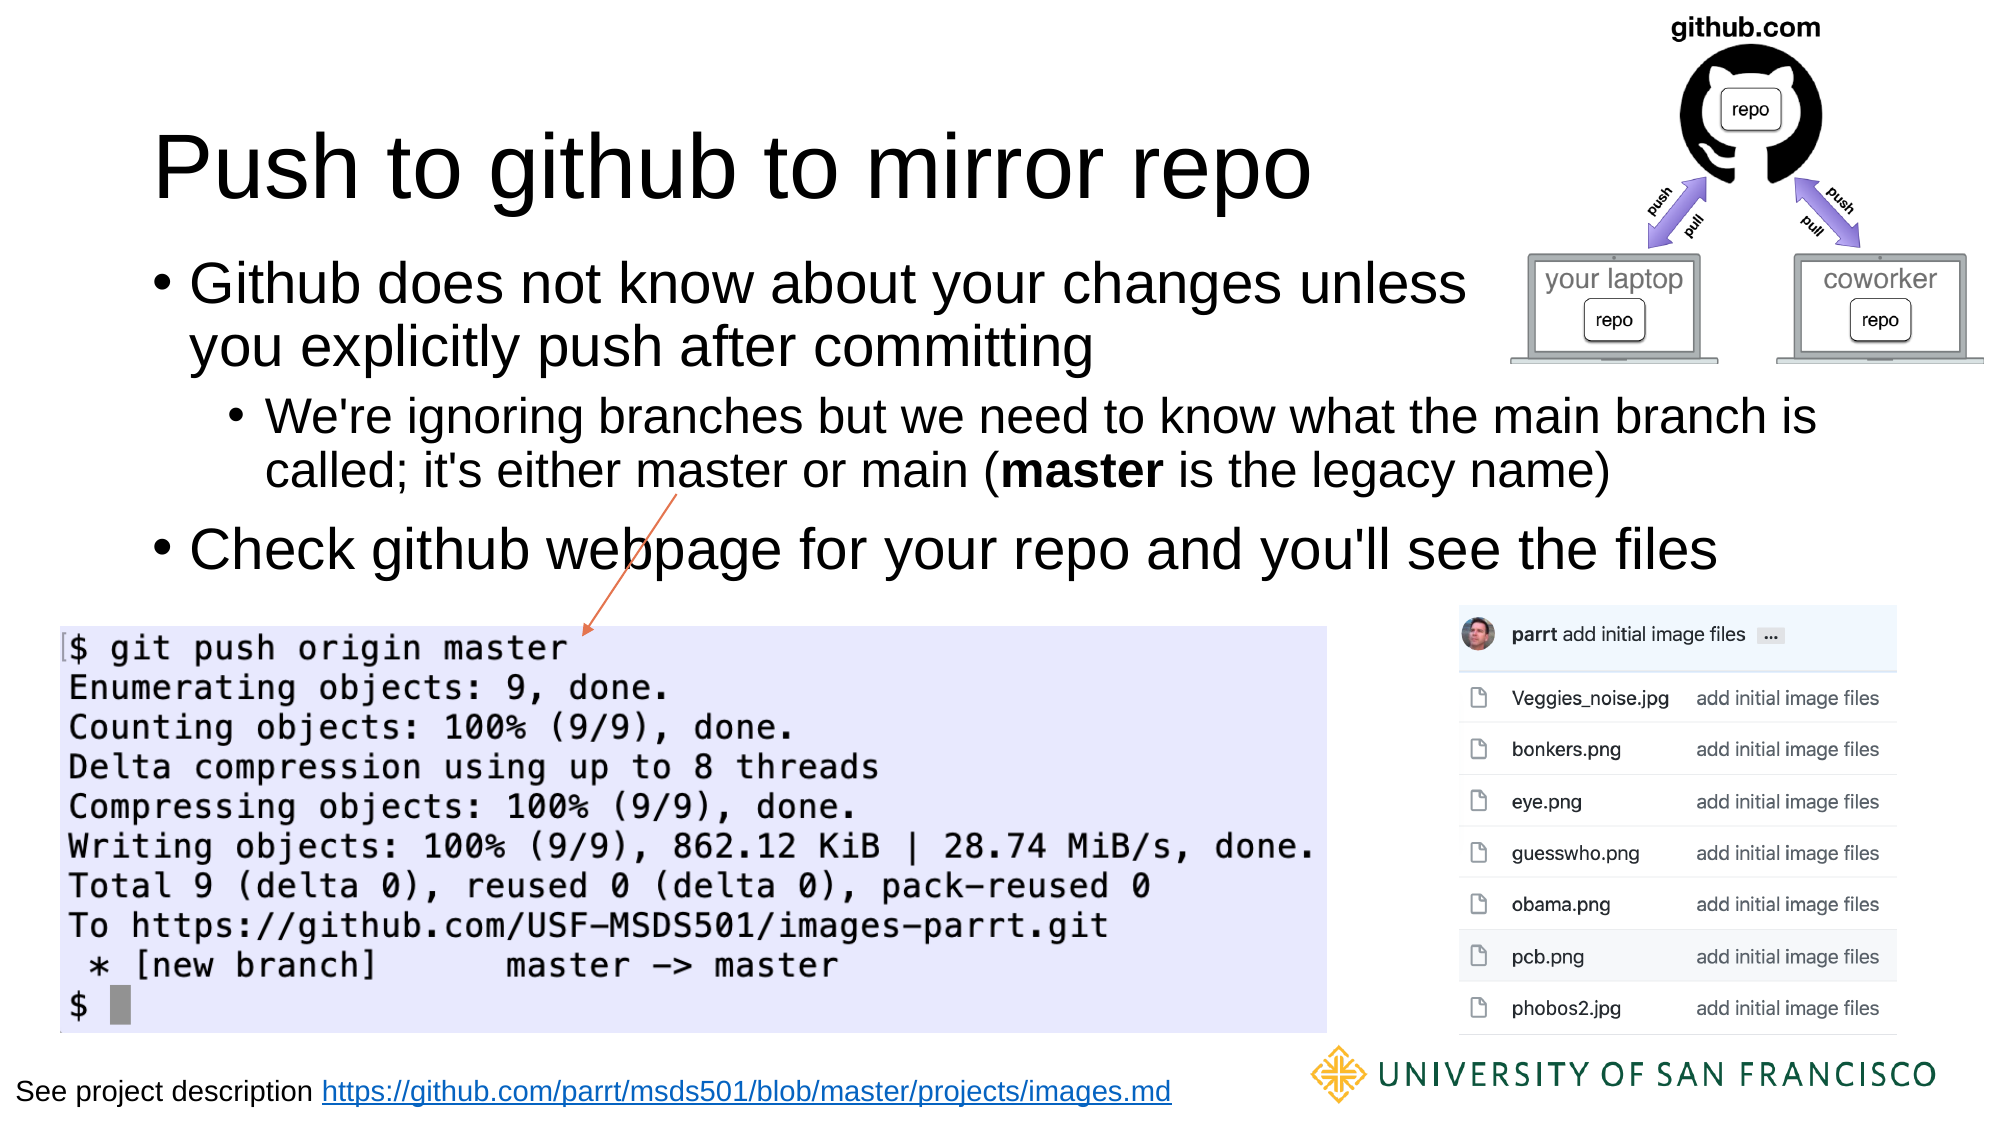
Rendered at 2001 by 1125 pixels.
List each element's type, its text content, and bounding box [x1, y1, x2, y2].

picture [1459, 605, 1897, 1044]
text_box See project description https://github.com/parrt/msds501/blob/master/projects/images.md [0, 1065, 1196, 1115]
picture [60, 626, 1327, 1033]
list Github does not know about your changes unless you explicitly push after committing We're ignoring branches but we need to know what the main branch is called; it's either master or main (master is the legacy name) Check github webpage for your repo and you'll see the files [137, 246, 1863, 1014]
picture [1509, 4, 1984, 364]
title Push to github to mirror repo [137, 59, 1509, 246]
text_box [582, 493, 677, 637]
